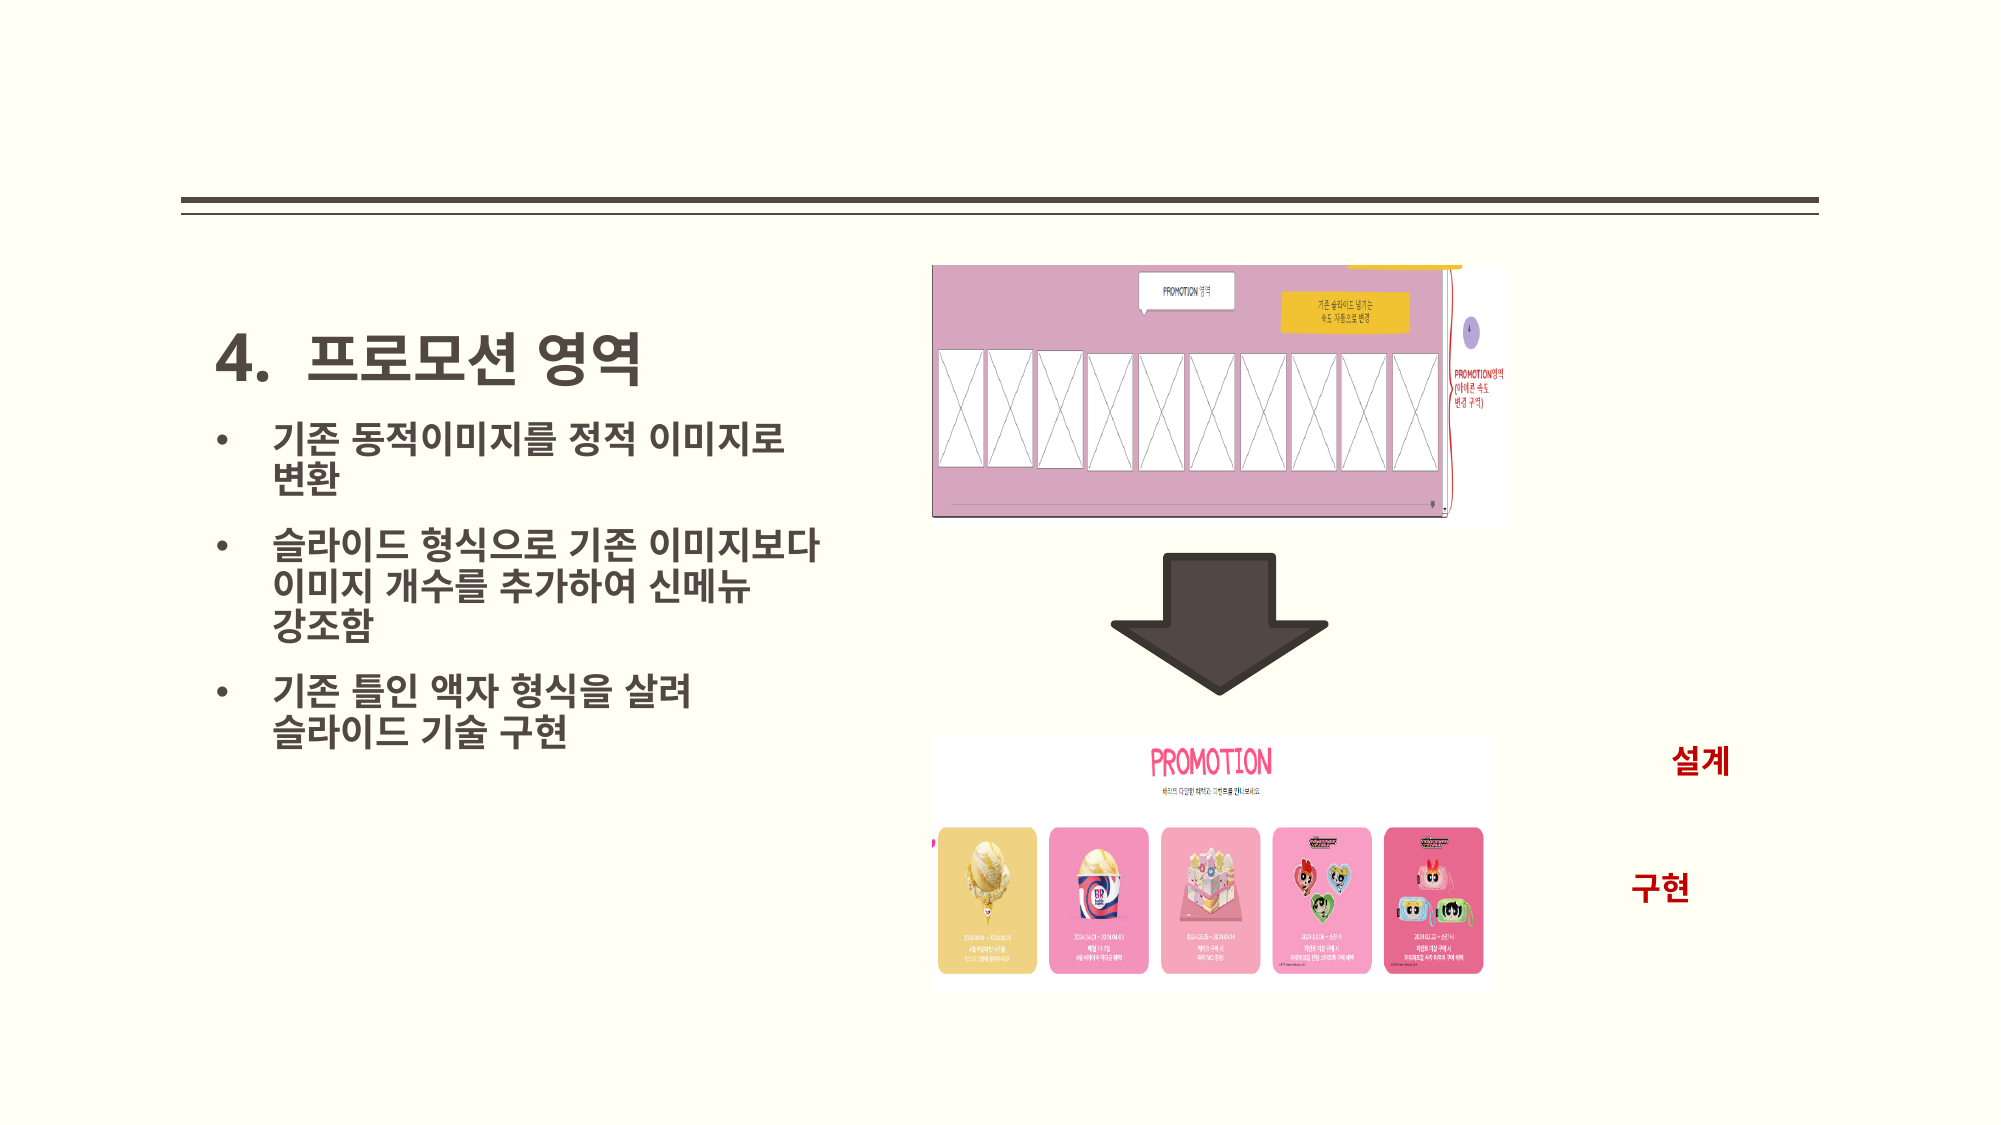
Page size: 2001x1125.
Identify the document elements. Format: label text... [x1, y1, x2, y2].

list 4. 프로모션 영역 기존 동적이미지를 정적 이미지로 변환 슬라이드 형식으로 기존 이미지보다 이미지 개수를 추가하여 신메뉴 강조함 기존 틀인 액자 형식을 살려 슬라이드 기술 구현 [215, 316, 826, 1067]
picture [932, 265, 1507, 527]
title 설계 구현 [1631, 735, 1783, 916]
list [932, 735, 1492, 994]
text_box [1110, 552, 1329, 696]
